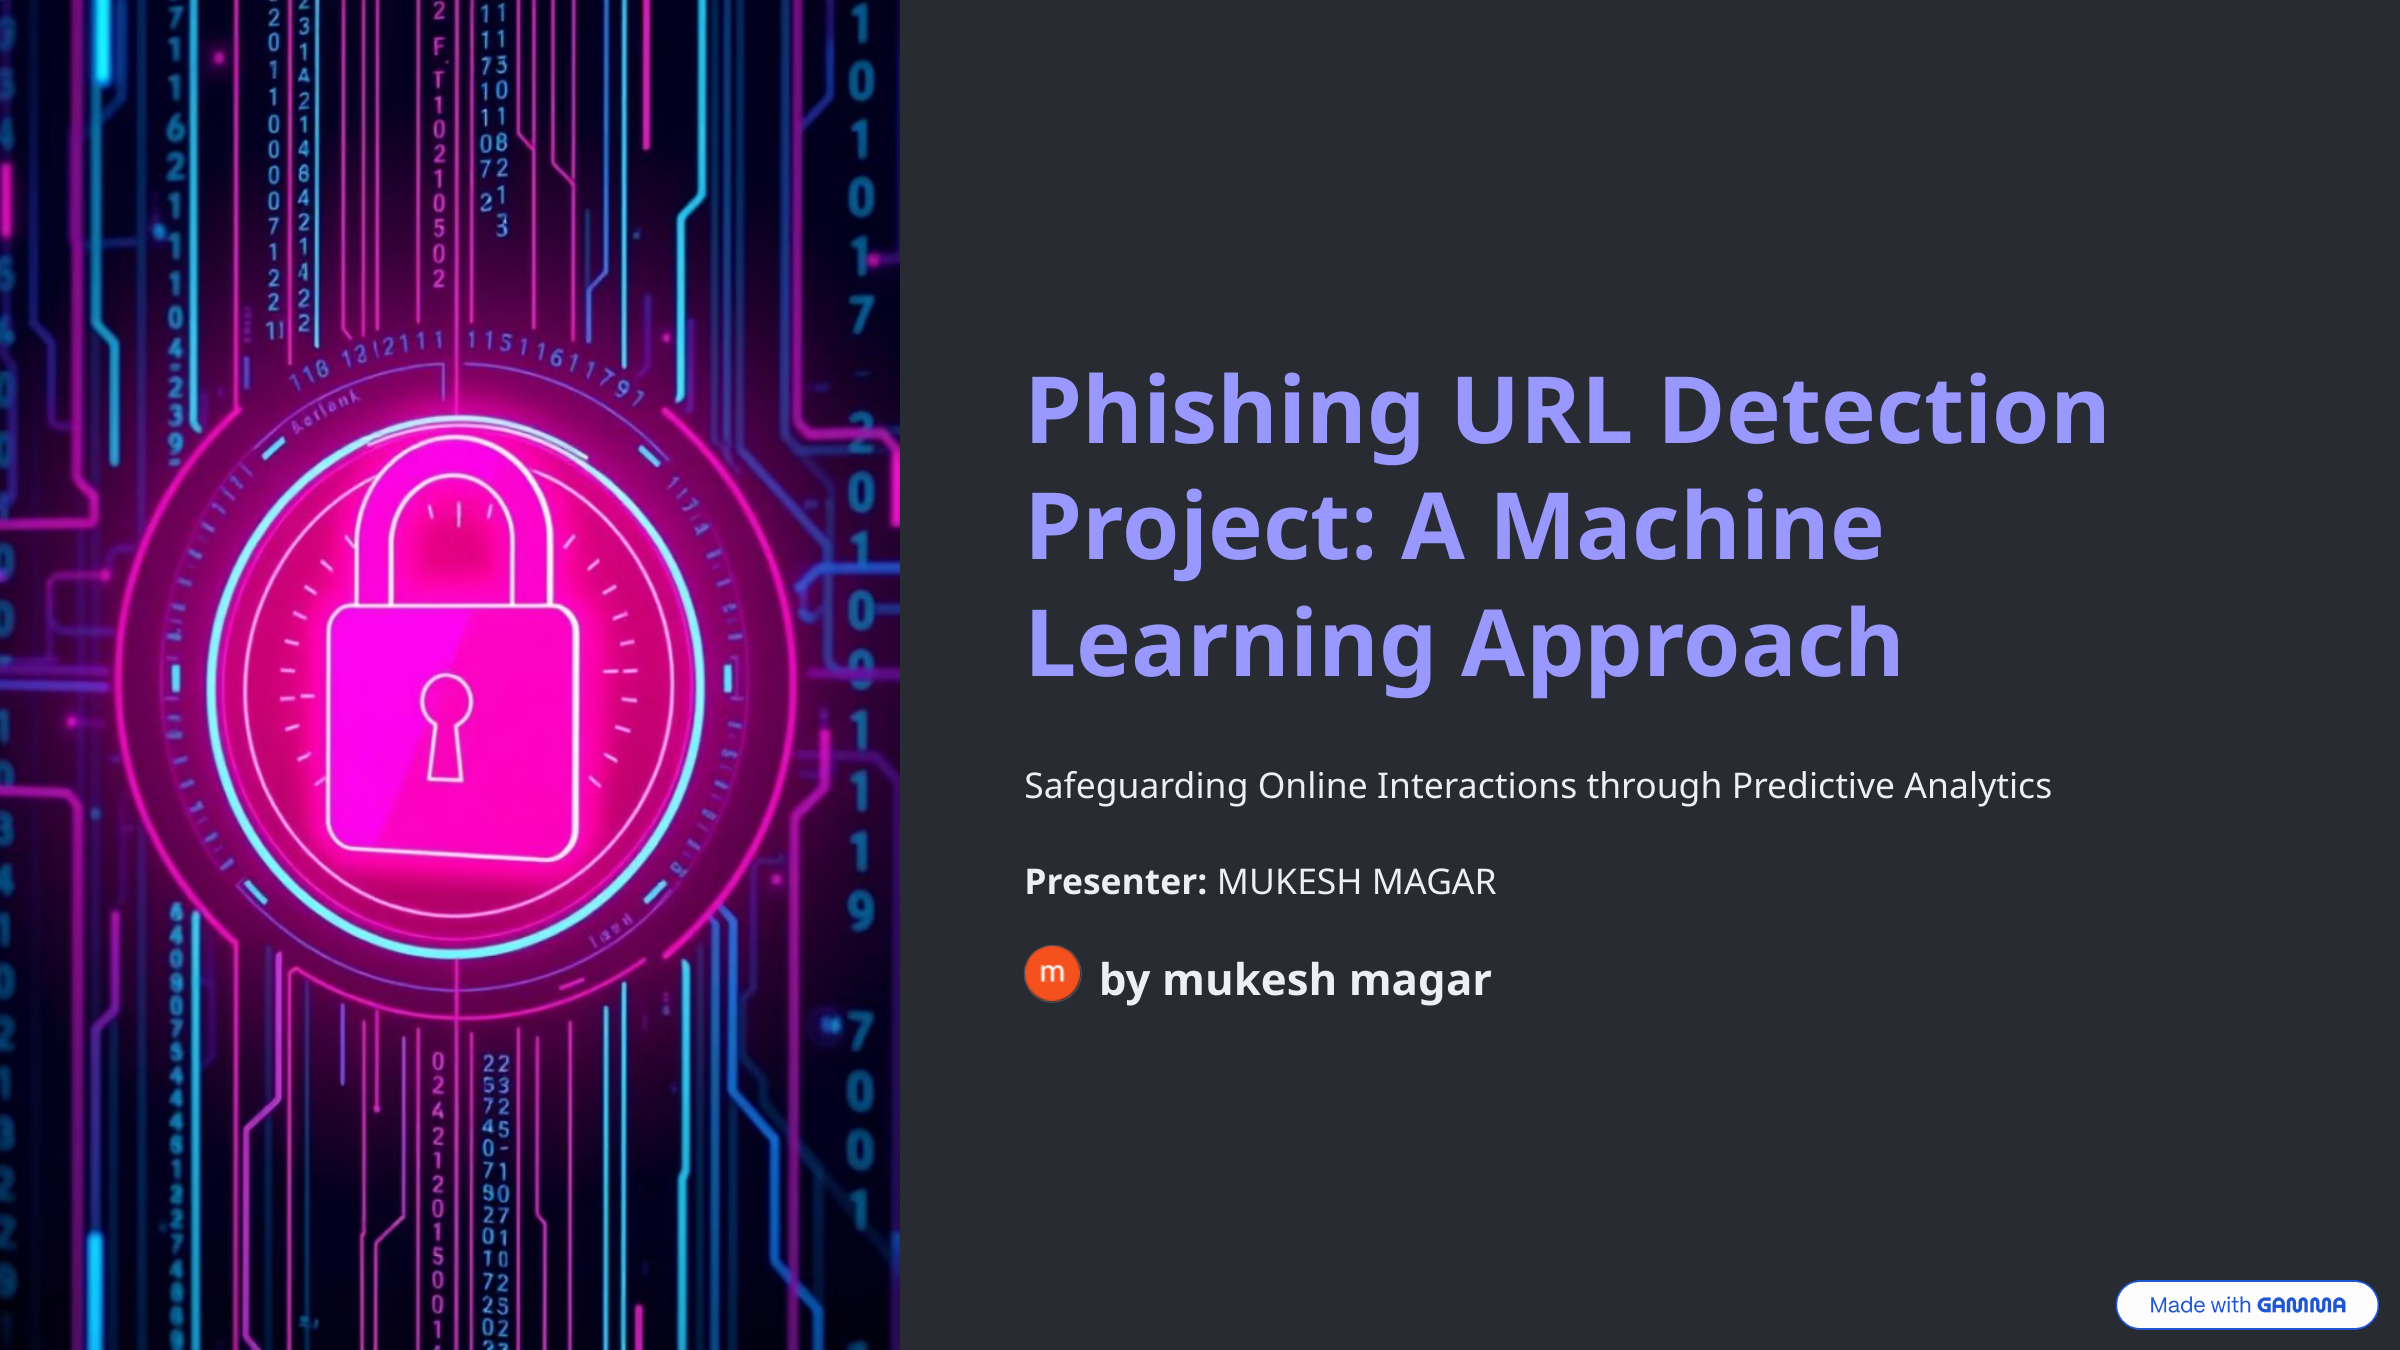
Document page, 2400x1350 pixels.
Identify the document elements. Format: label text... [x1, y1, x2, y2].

text_box Phishing URL Detection Project: A Machine Learning Approach [1024, 345, 2276, 696]
text_box Safeguarding Online Interactions through Predictive Analytics [1024, 749, 2276, 806]
text_box by mukesh magar [1098, 942, 1520, 1005]
text_box Presenter: MUKESH MAGAR [1024, 845, 2276, 903]
picture [0, 0, 900, 1350]
picture [1025, 946, 1080, 1001]
picture [2106, 1271, 2389, 1339]
